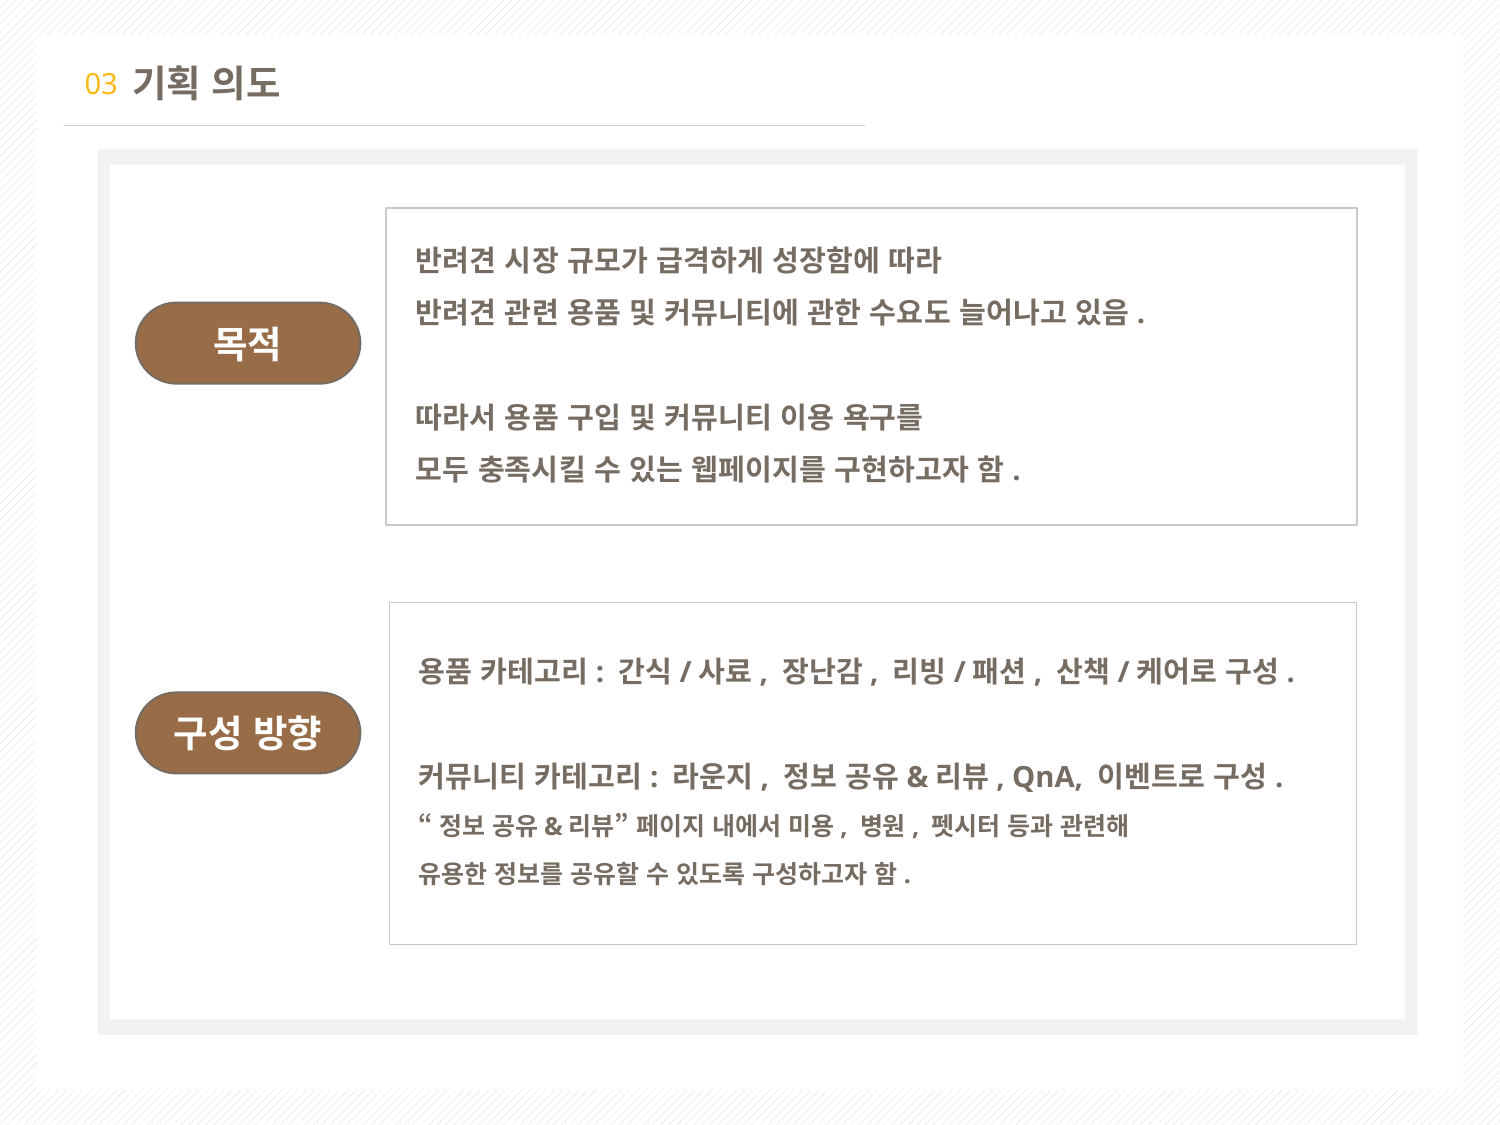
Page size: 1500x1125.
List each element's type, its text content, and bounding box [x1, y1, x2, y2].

list 03 [72, 63, 131, 107]
list 기획 의도 [132, 62, 758, 108]
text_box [97, 148, 1418, 1035]
